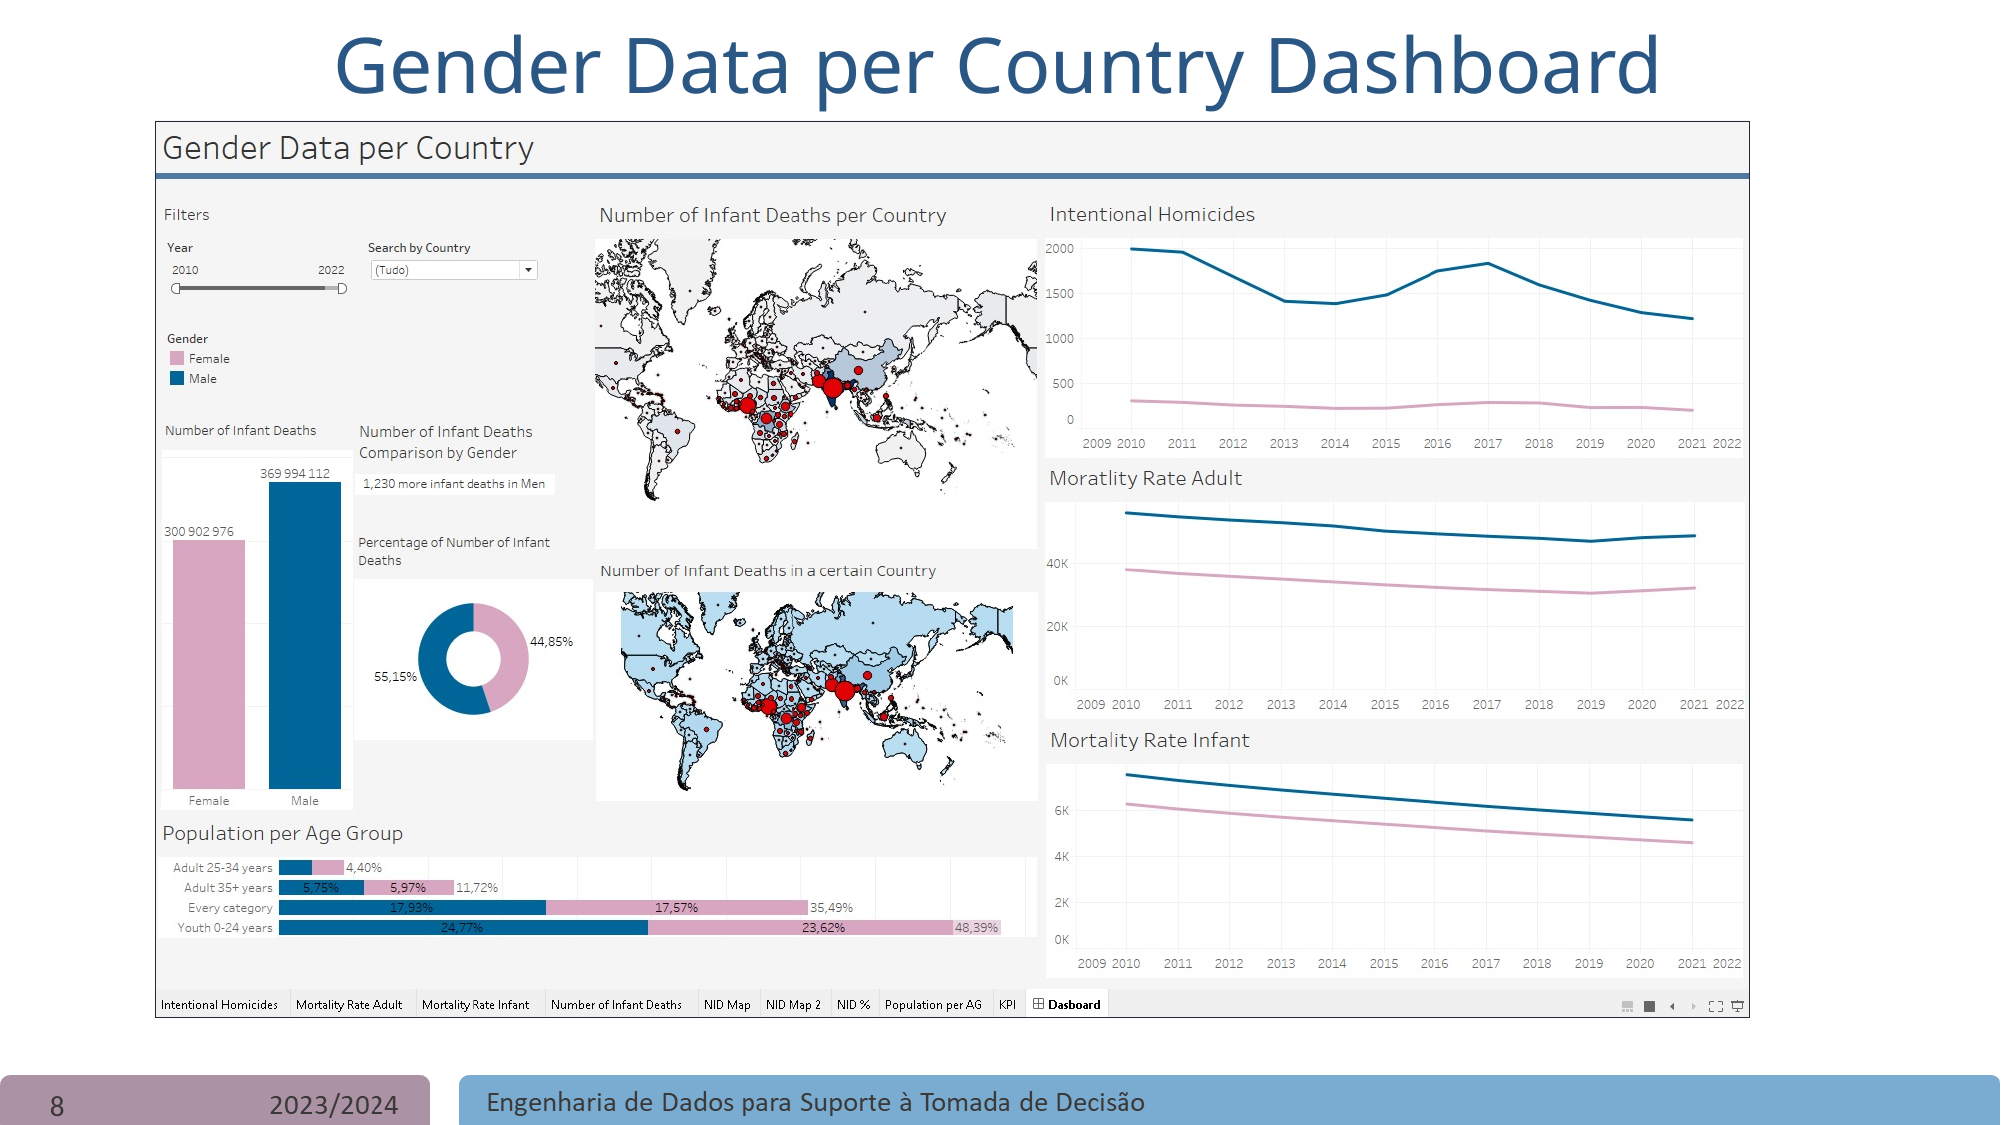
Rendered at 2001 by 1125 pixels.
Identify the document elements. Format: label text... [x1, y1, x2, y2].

title Gender Data per Country Dashboard [318, 0, 1682, 120]
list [155, 120, 1750, 1018]
picture [0, 1075, 2000, 1125]
